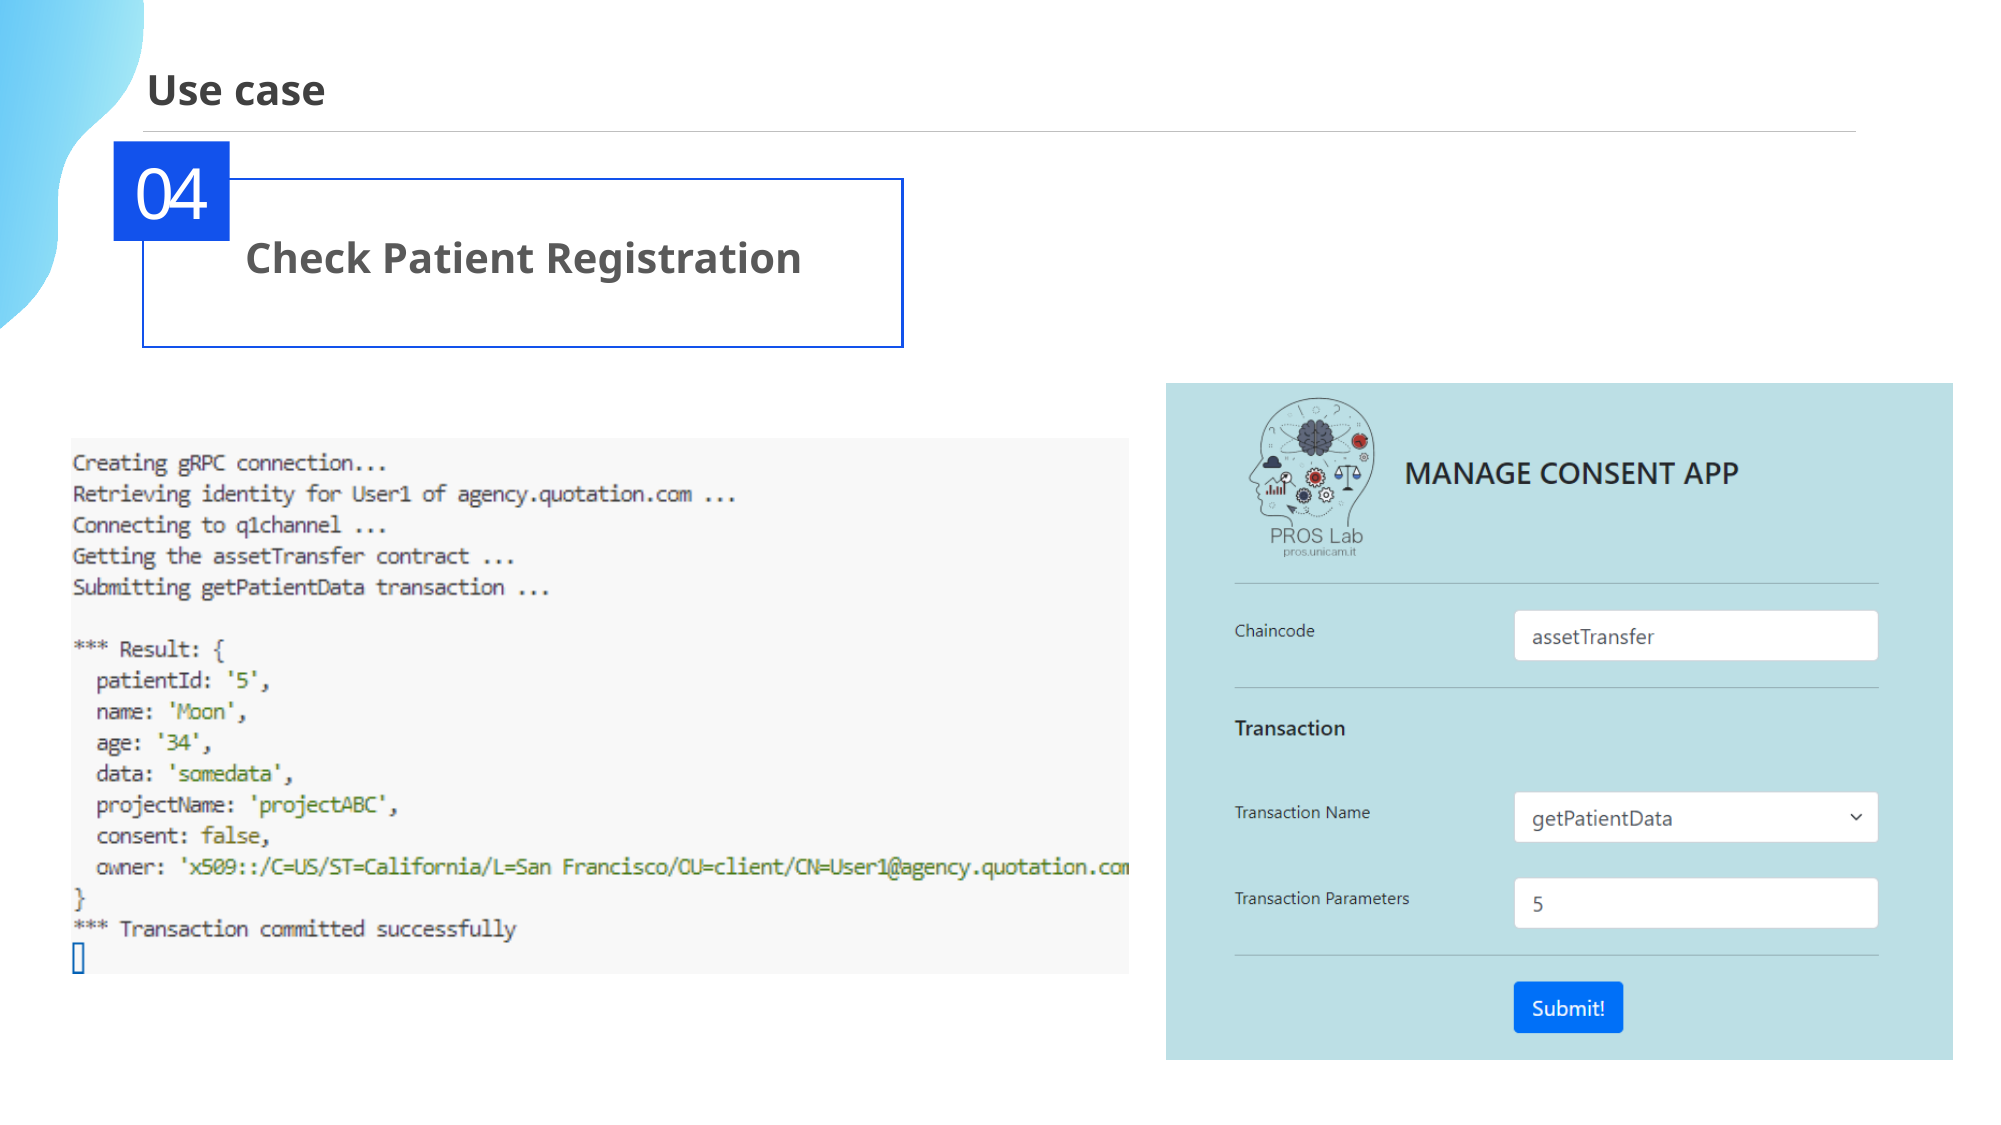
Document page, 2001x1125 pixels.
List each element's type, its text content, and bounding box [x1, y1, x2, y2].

picture [1166, 383, 1953, 1060]
text_box [0, 0, 145, 330]
text_box Check Patient Registration [230, 222, 903, 347]
text_box 04 [113, 141, 230, 241]
text_box [142, 178, 904, 348]
text_box Use case [131, 56, 502, 123]
picture [71, 438, 1129, 975]
